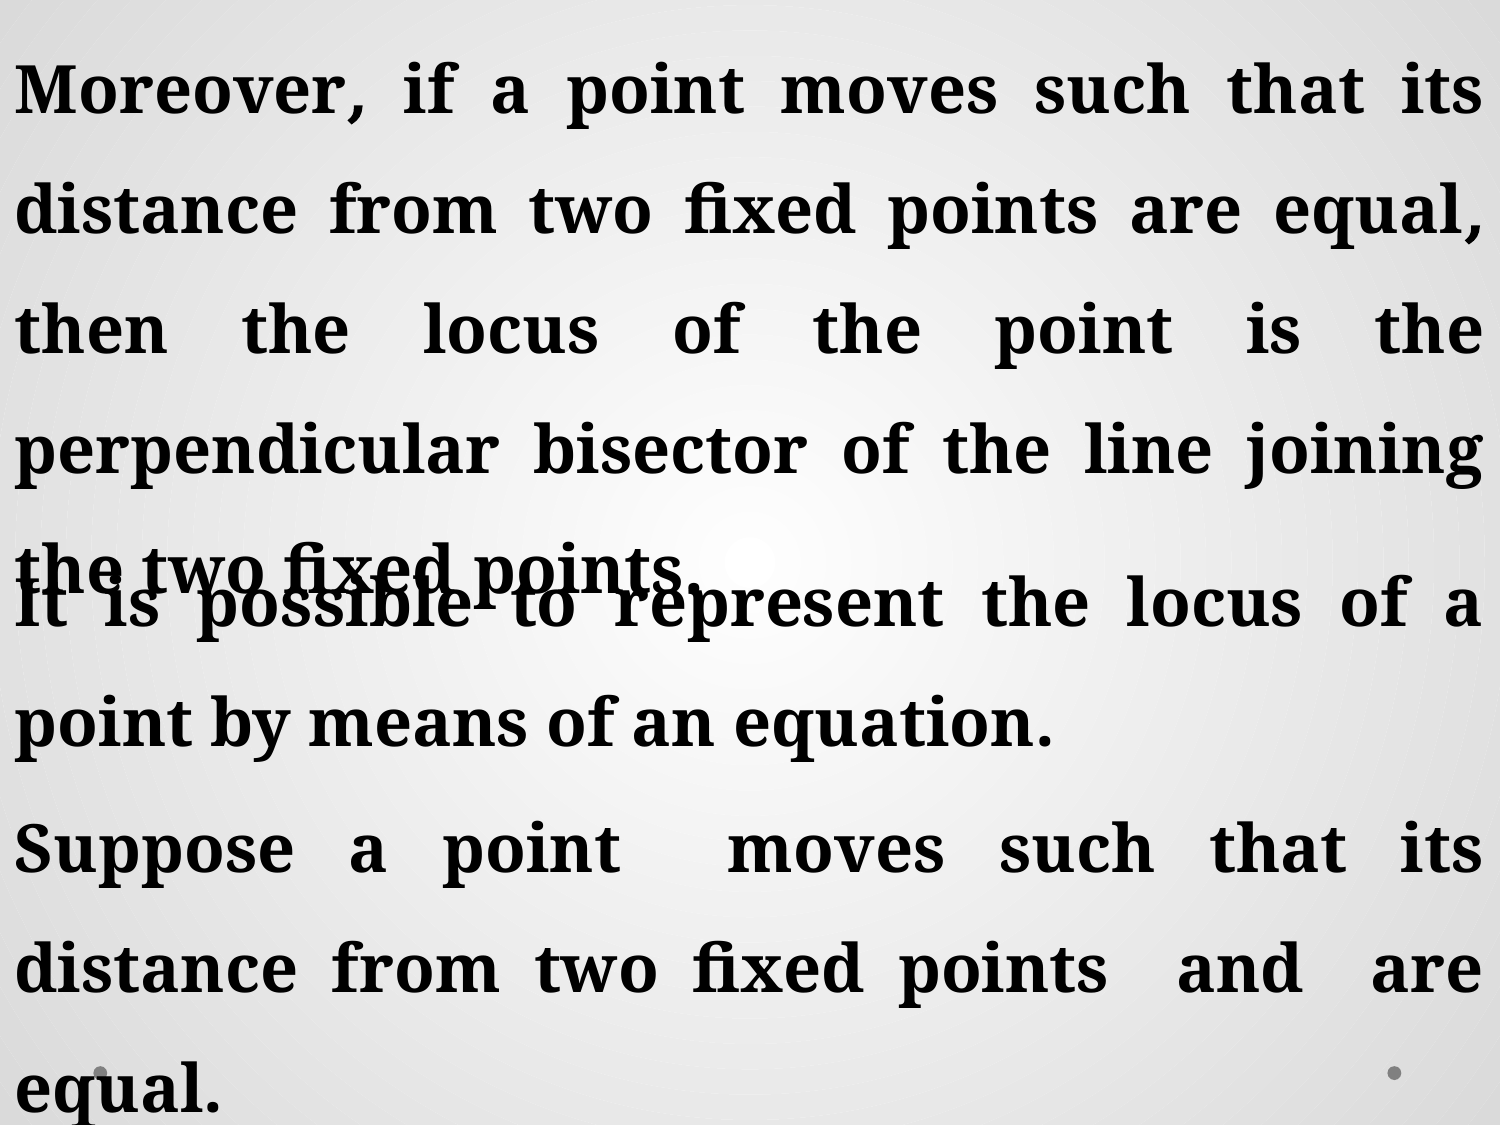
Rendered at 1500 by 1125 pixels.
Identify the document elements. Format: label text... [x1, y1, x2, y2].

text_box It is possible to represent the locus of a point by means of an equation. [0, 512, 1500, 768]
text_box Moreover, if a point moves such that its distance from two fixed points are equal, then the locus of the point is the perpendicular bisector of the line joining the two fixed points. [0, 0, 1500, 512]
